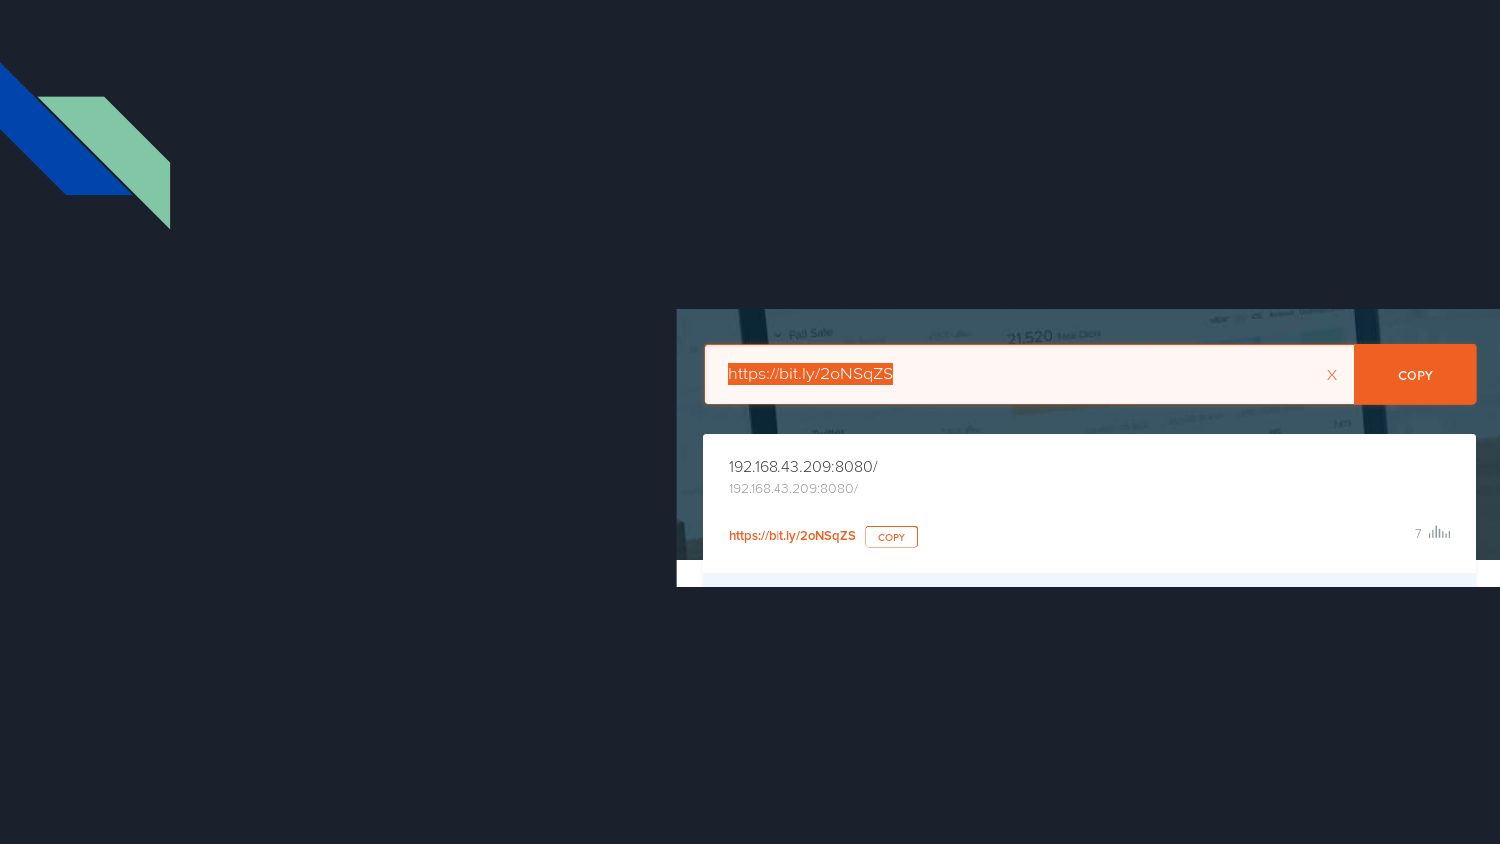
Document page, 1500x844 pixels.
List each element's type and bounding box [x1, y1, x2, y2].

picture [676, 309, 1500, 588]
